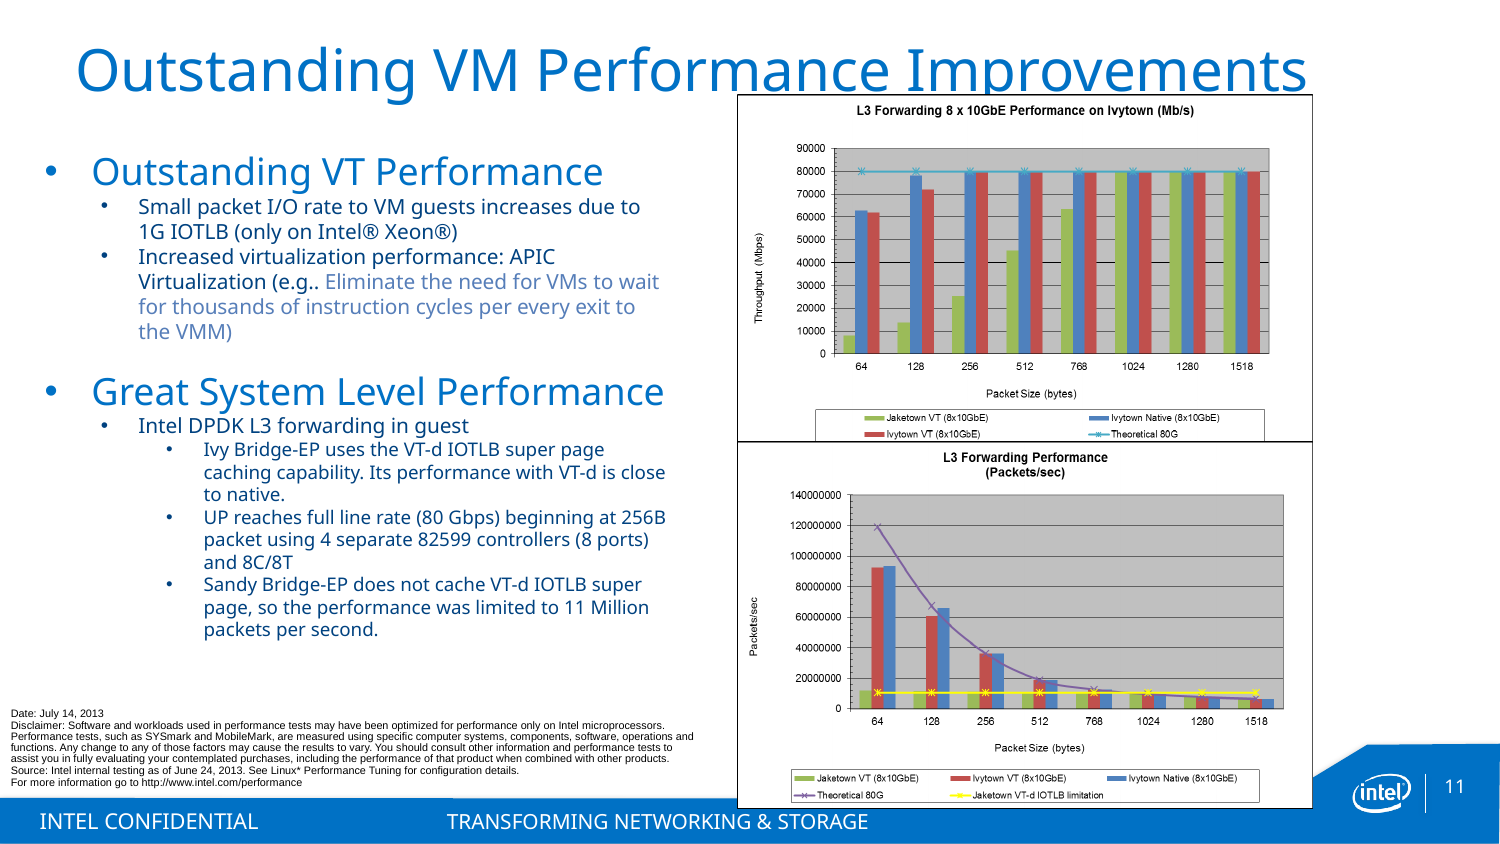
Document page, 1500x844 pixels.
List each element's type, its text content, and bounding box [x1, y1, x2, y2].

list Outstanding VT Performance Small packet I/O rate to VM guests increases due to 1G IOTLB (only on Intel® Xeon®) Increased virtualization performance: APIC Virtualization (e.g.. Eliminate the need for VMs to wait for thousands of instruction cycles per every exit to the VMM) Great System Level Performance Intel DPDK L3 forwarding in guest Ivy Bridge-EP uses the VT-d IOTLB super page caching capability. Its performance with VT-d is close to native. UP reaches full line rate (80 Gbps) beginning at 256B packet using 4 separate 82599 controllers (8 ports) and 8C/8T Sandy Bridge-EP does not cache VT-d IOTLB super page, so the performance was limited to 11 Million packets per second. [44, 148, 668, 625]
picture [736, 94, 1313, 809]
title Outstanding VM Performance Improvements [75, 15, 1425, 121]
picture [1351, 770, 1412, 814]
slide_number INTEL CONFIDENTIAL [39, 808, 357, 834]
text_box Date: July 14, 2013 Disclaimer: Software and workloads used in performance tests may have been optimized for performance only on Intel microprocessors. Performance tests, such as SYSmark and MobileMark, are measured using specific computer systems, components, software, operations and functions. Any change to any of those factors may cause the results to vary. You should consult other information and performance tests to assist you in fully evaluating your contemplated purchases, including the performance of that product when combined with other products. Source: Intel internal testing as of June 24, 2013. See Linux* Performance Tuning for configuration details. For more information go to http://www.intel.com/performance [0, 700, 717, 797]
